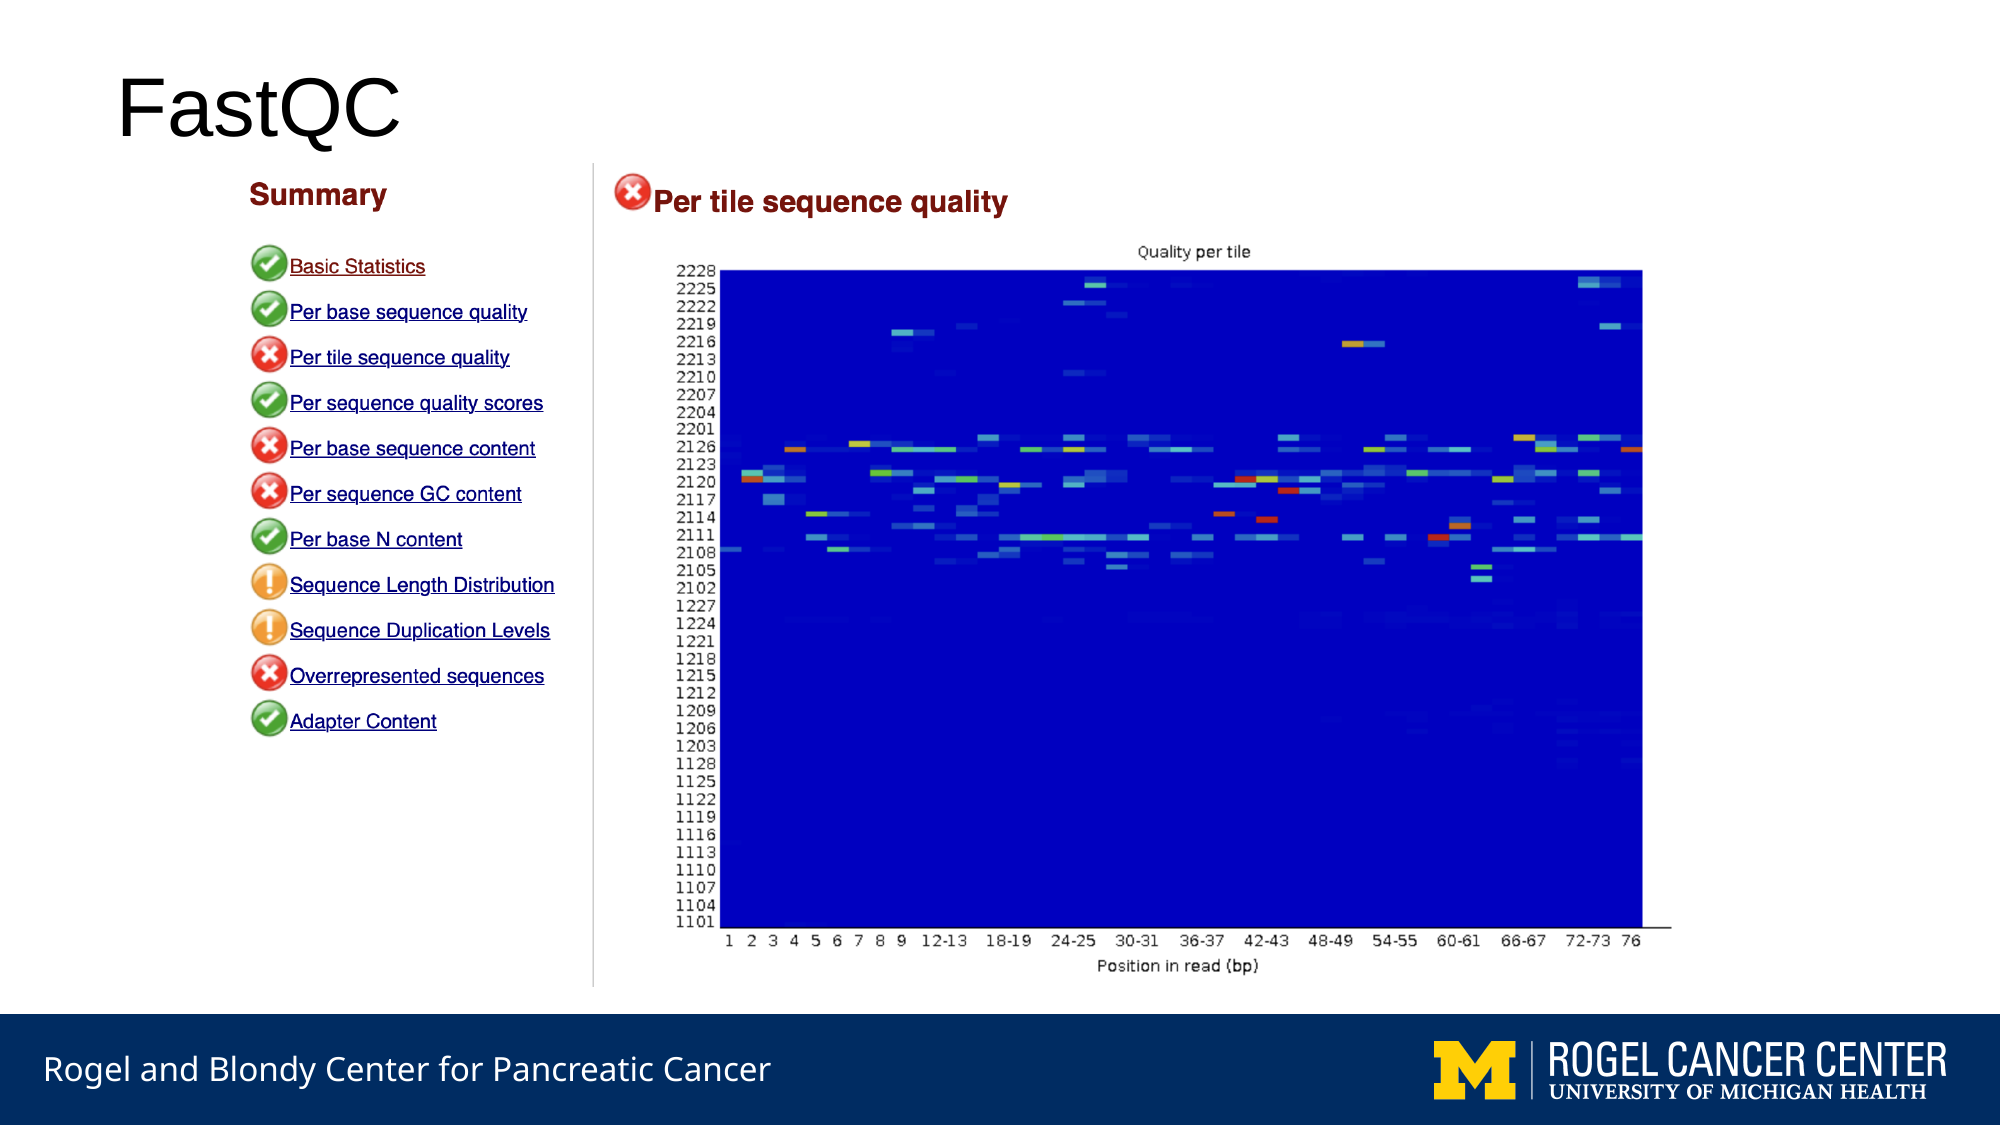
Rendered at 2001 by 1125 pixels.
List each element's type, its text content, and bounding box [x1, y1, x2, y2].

picture [1434, 1040, 1947, 1100]
picture [239, 163, 1695, 987]
list FastQC [101, 45, 1695, 139]
